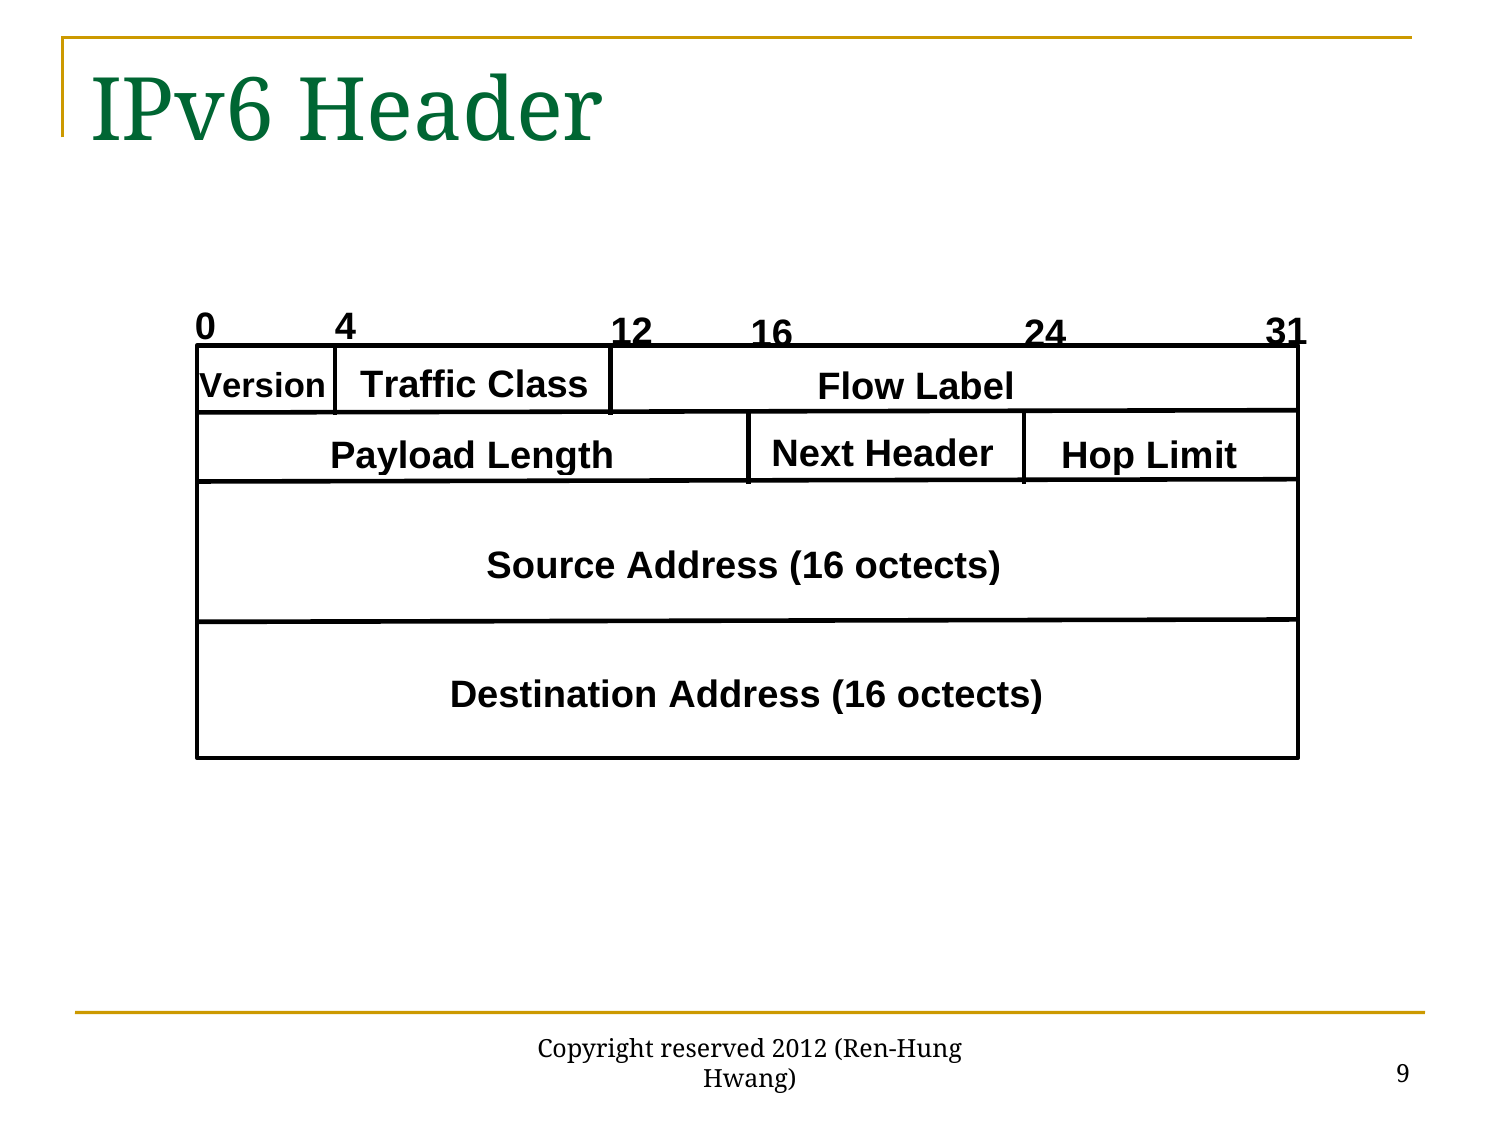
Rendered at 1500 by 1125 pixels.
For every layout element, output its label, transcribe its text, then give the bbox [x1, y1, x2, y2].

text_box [162, 274, 1358, 799]
footer Copyright reserved 2012 (Ren-Hung Hwang) [512, 1024, 988, 1101]
title IPv6 Header [75, 45, 1425, 233]
slide_number 9 [1074, 1023, 1426, 1100]
